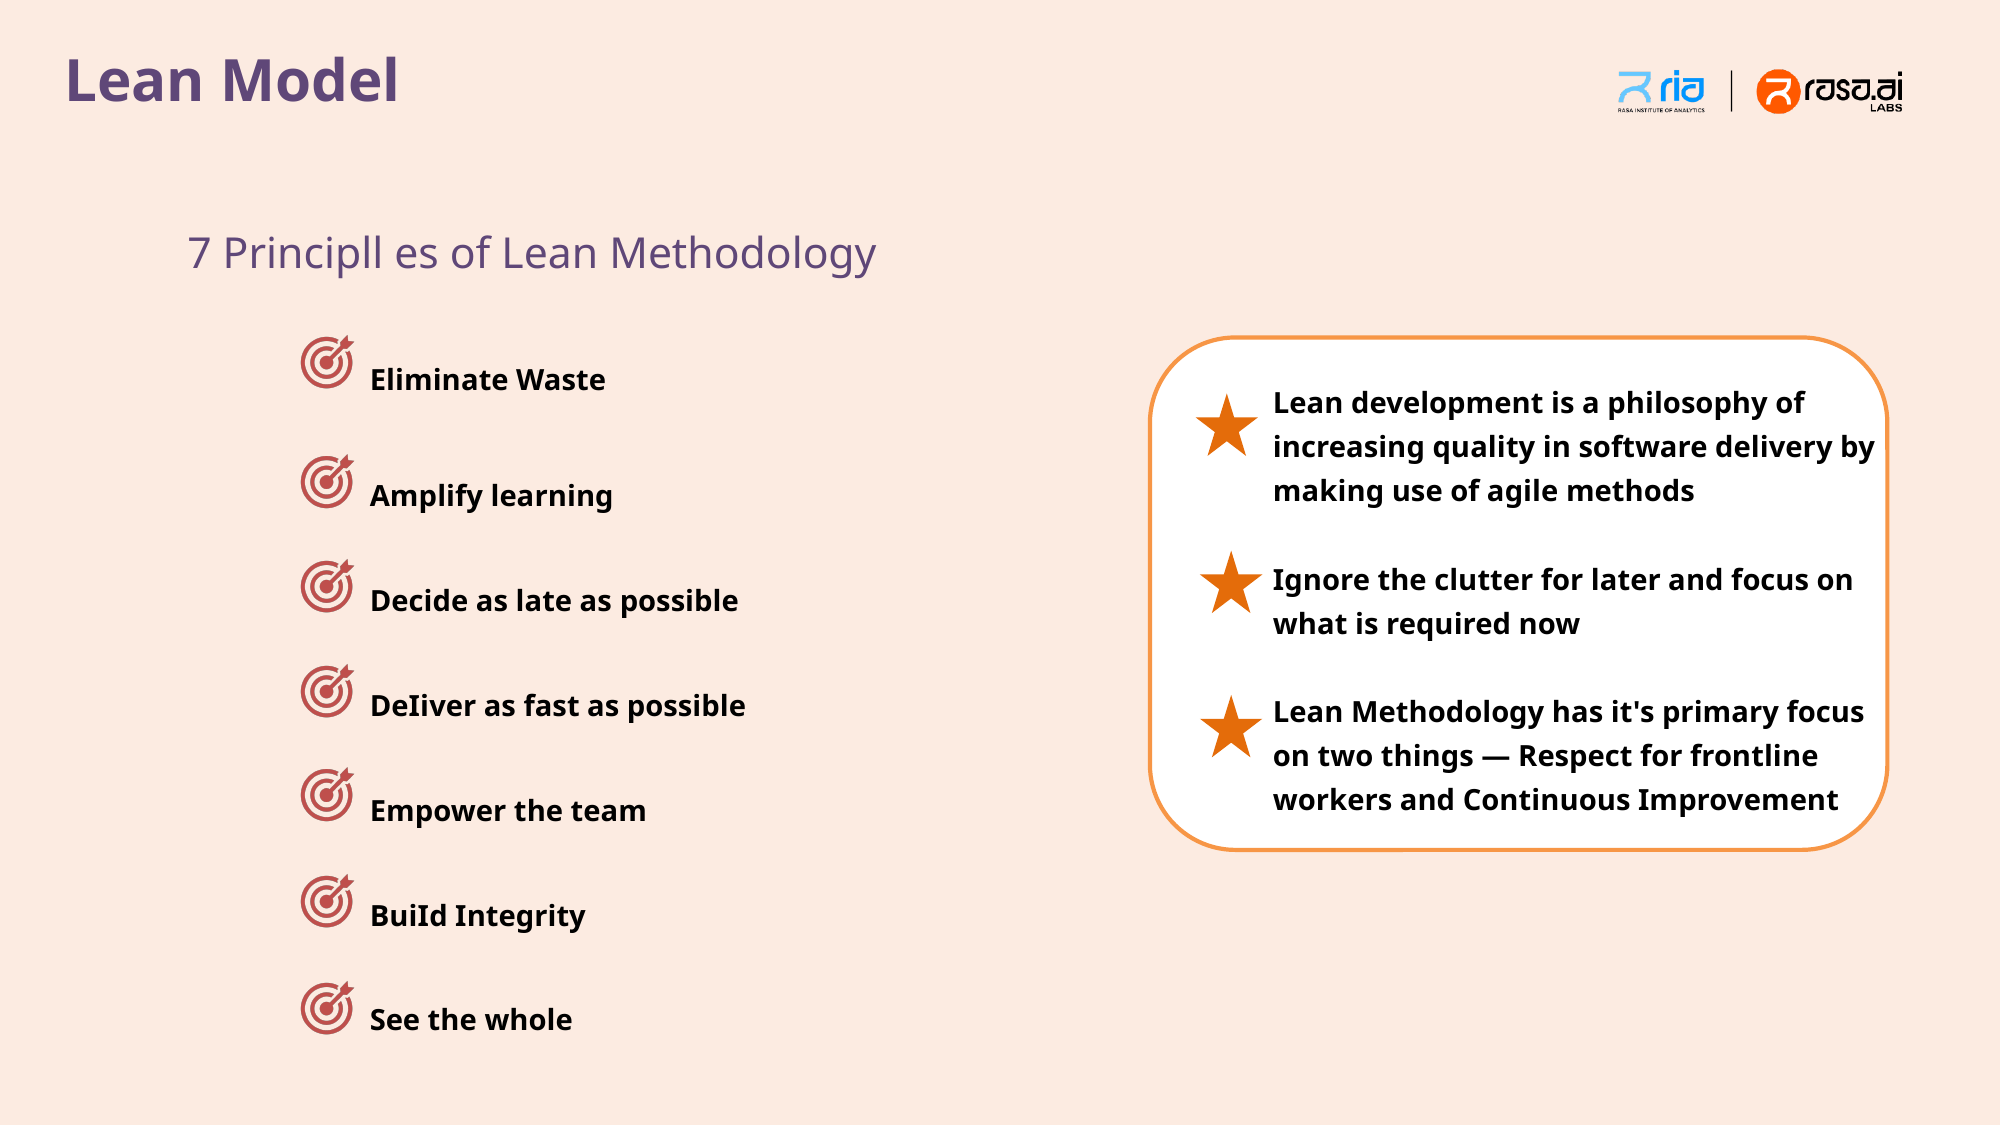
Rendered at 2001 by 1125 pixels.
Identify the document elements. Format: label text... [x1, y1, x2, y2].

picture [295, 868, 361, 934]
picture [295, 761, 361, 827]
title 7 Principll es of Lean Methodology [185, 224, 878, 415]
picture [295, 553, 361, 619]
text_box Lean development is a philosophy of increasing quality in software delivery by making use of agile methods Ignore the clutter for later and focus on what is required now Lean Methodology has it's primary focus on two things — Respect for frontline workers and Continuous Improvement [1262, 374, 1923, 817]
picture [295, 975, 361, 1041]
text_box [1147, 335, 1875, 853]
text_box Lean Model [62, 41, 1011, 114]
picture [295, 448, 361, 514]
picture [295, 329, 361, 394]
text_box [1193, 391, 1260, 458]
picture [295, 657, 361, 723]
picture [1616, 67, 1902, 114]
text_box [1197, 692, 1265, 760]
text_box [1197, 548, 1265, 615]
list Eliminate Waste Amplify learning Decide as late as possible DeIiver as fast as possible Empower the team BuiId Integrity See the whole [272, 279, 786, 1037]
